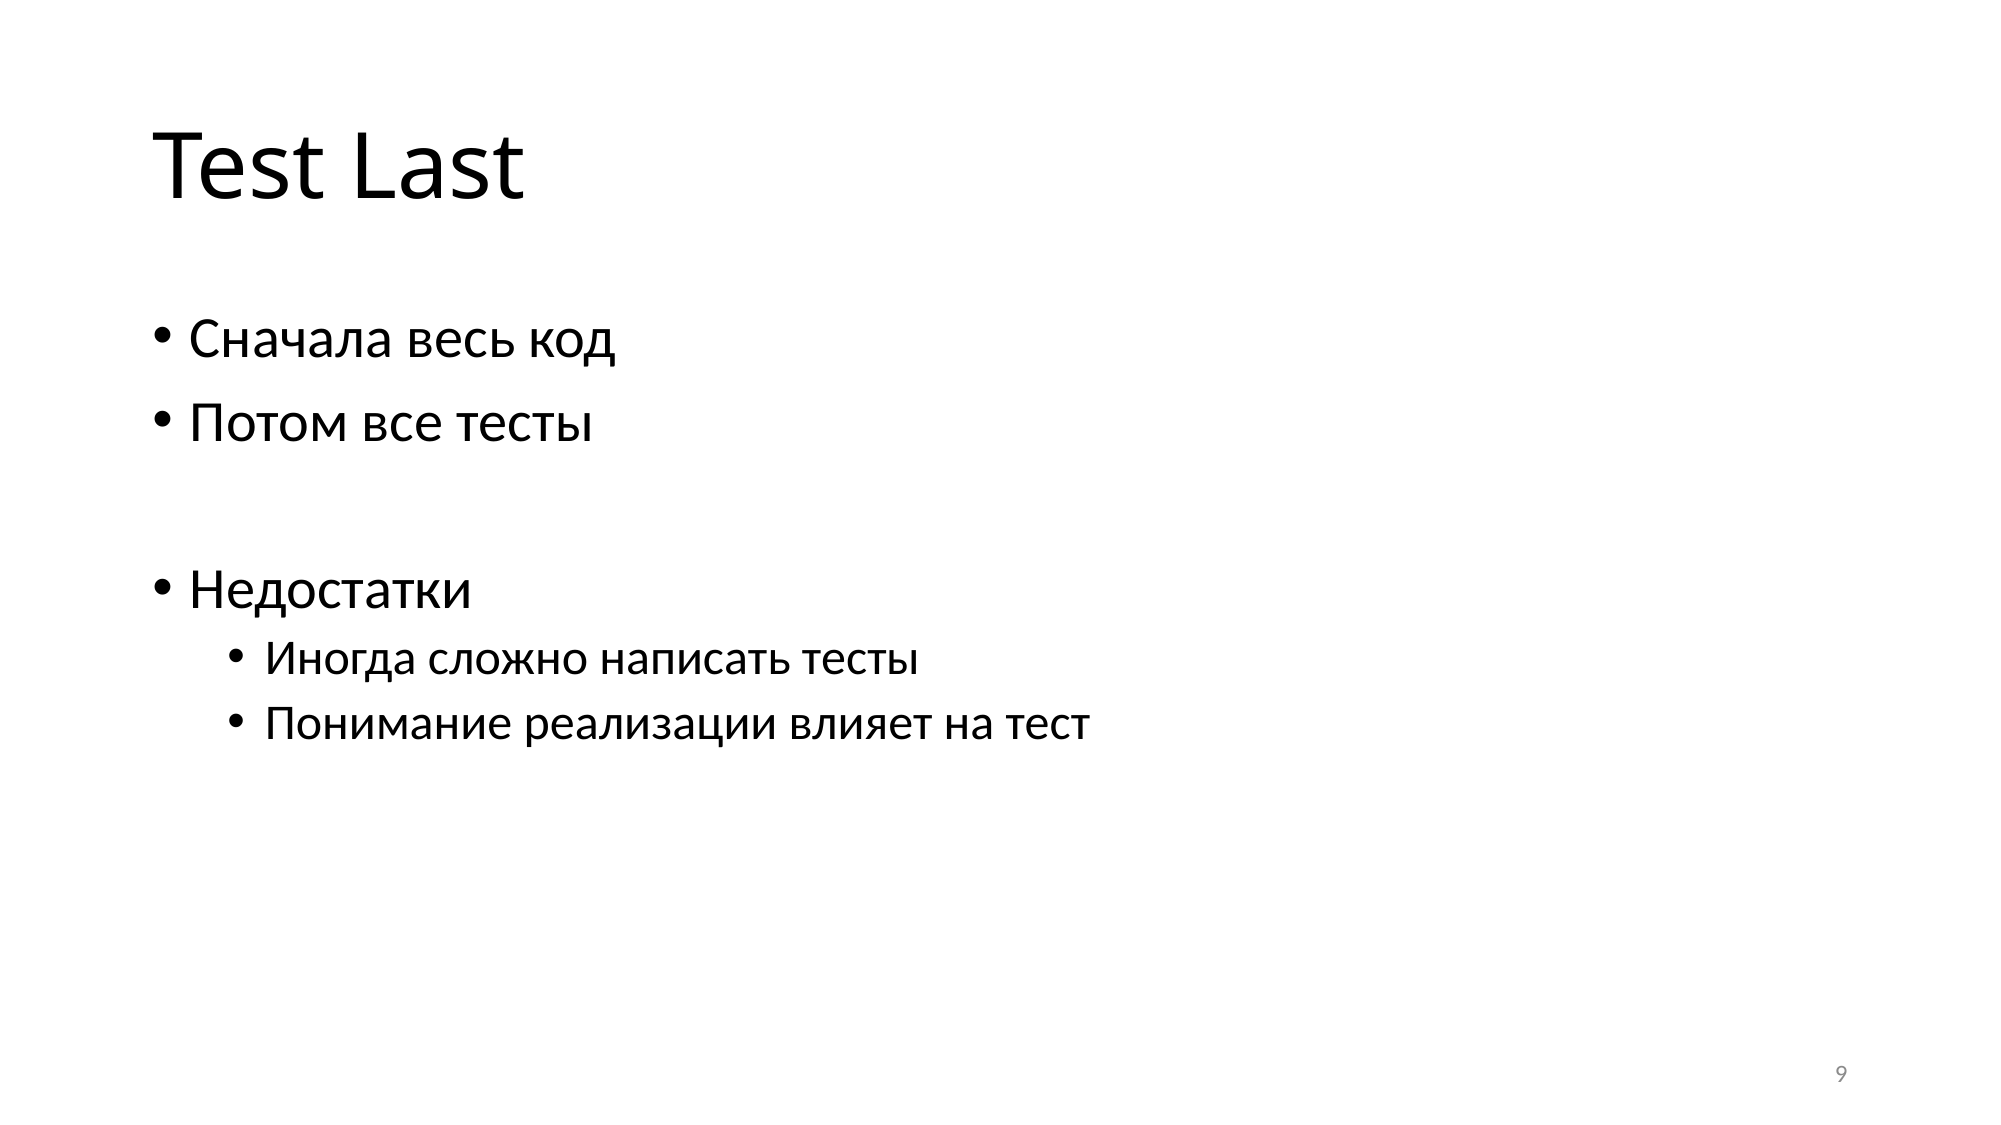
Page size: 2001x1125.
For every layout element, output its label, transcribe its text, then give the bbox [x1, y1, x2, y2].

slide_number 9 [1412, 1042, 1863, 1103]
list Сначала весь код Потом все тесты Недостатки Иногда сложно написать тесты Понимание реализации влияет на тест [137, 299, 1863, 1014]
title Test Last [137, 59, 1863, 278]
